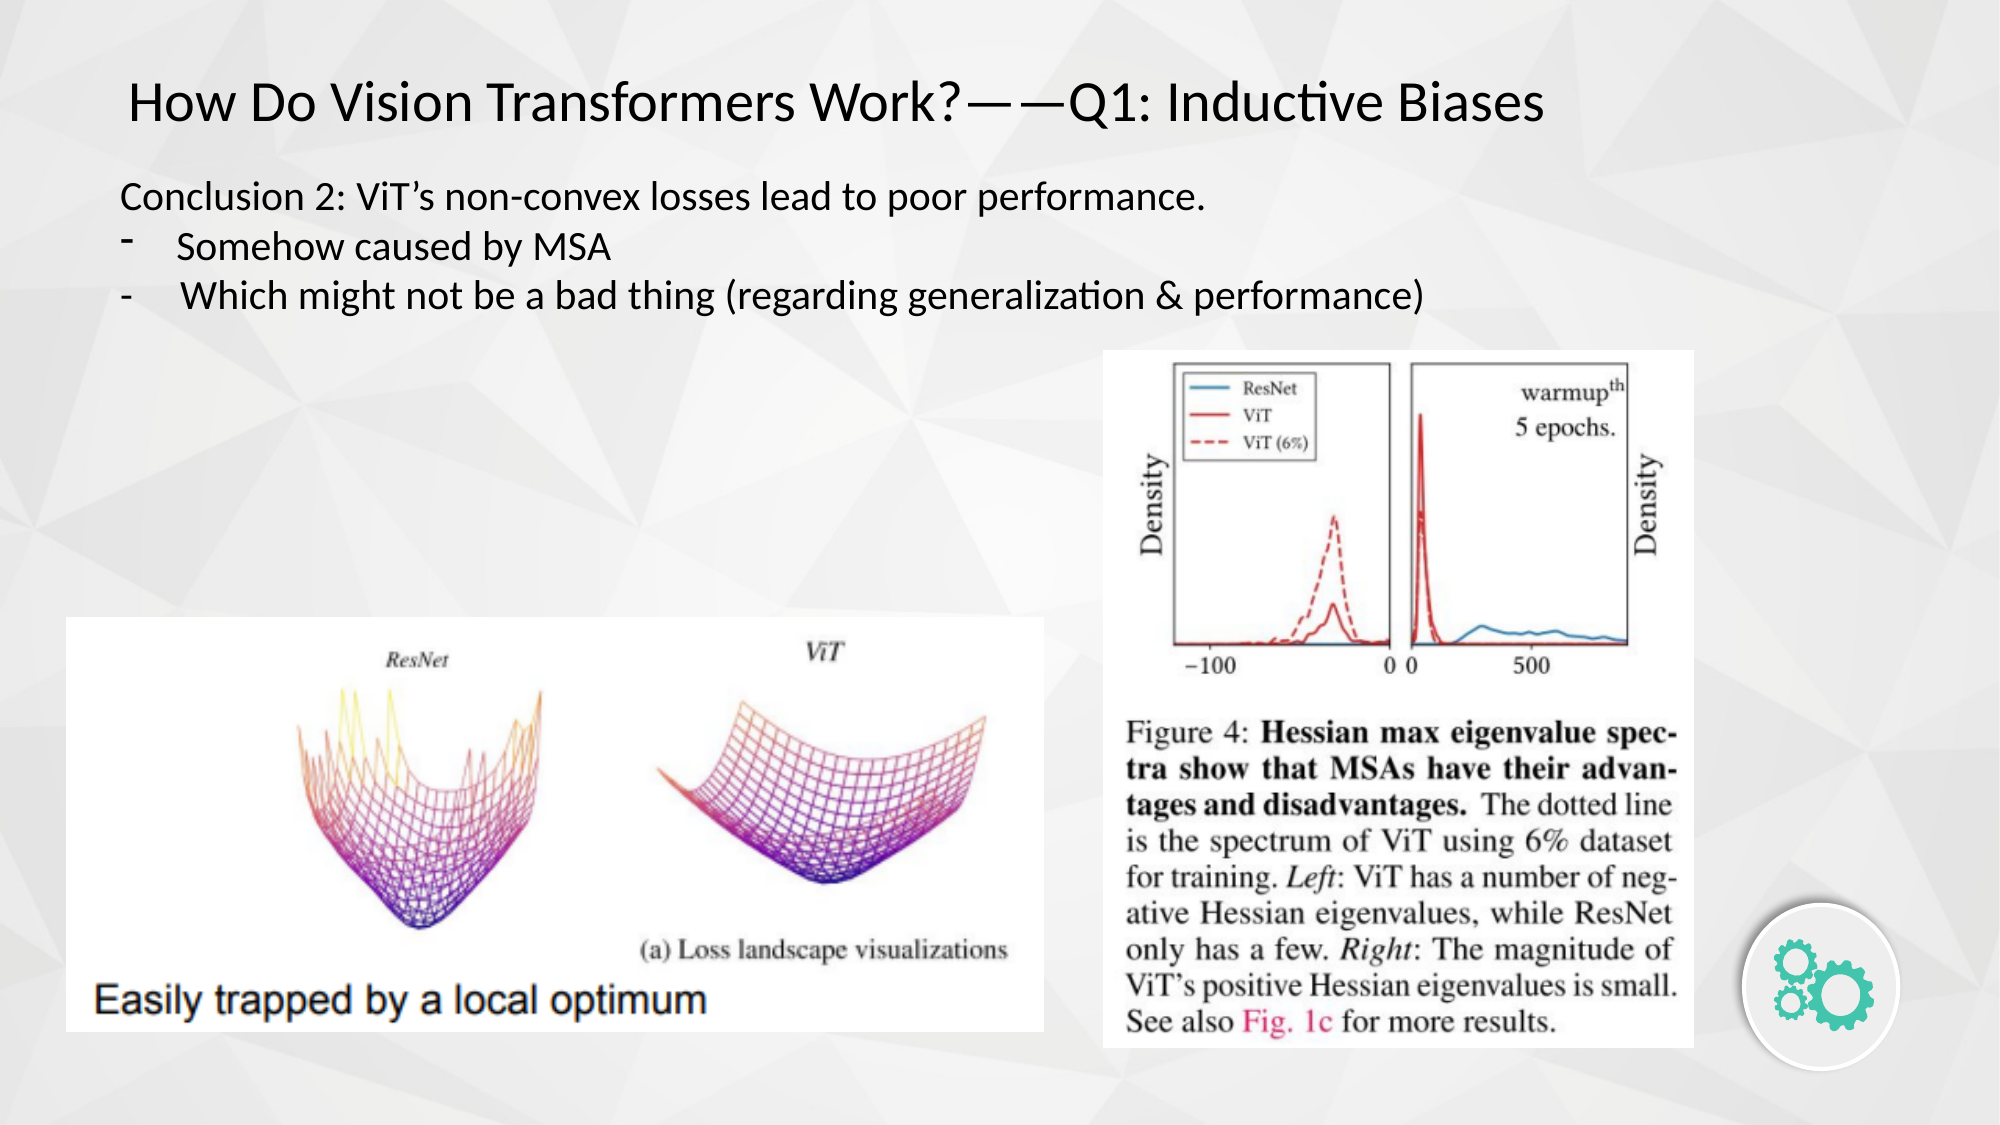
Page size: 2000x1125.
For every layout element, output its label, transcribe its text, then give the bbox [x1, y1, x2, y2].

picture [0, 0, 2000, 1125]
text_box Conclusion 2: ViT’s non-convex losses lead to poor performance. Somehow caused by MSA - Which might not be a bad thing (regarding generalization & performance) [105, 160, 1726, 326]
text_box How Do Vision Transformers Work?——Q1: Inductive Biases [113, 55, 1674, 141]
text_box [1743, 904, 1899, 1070]
